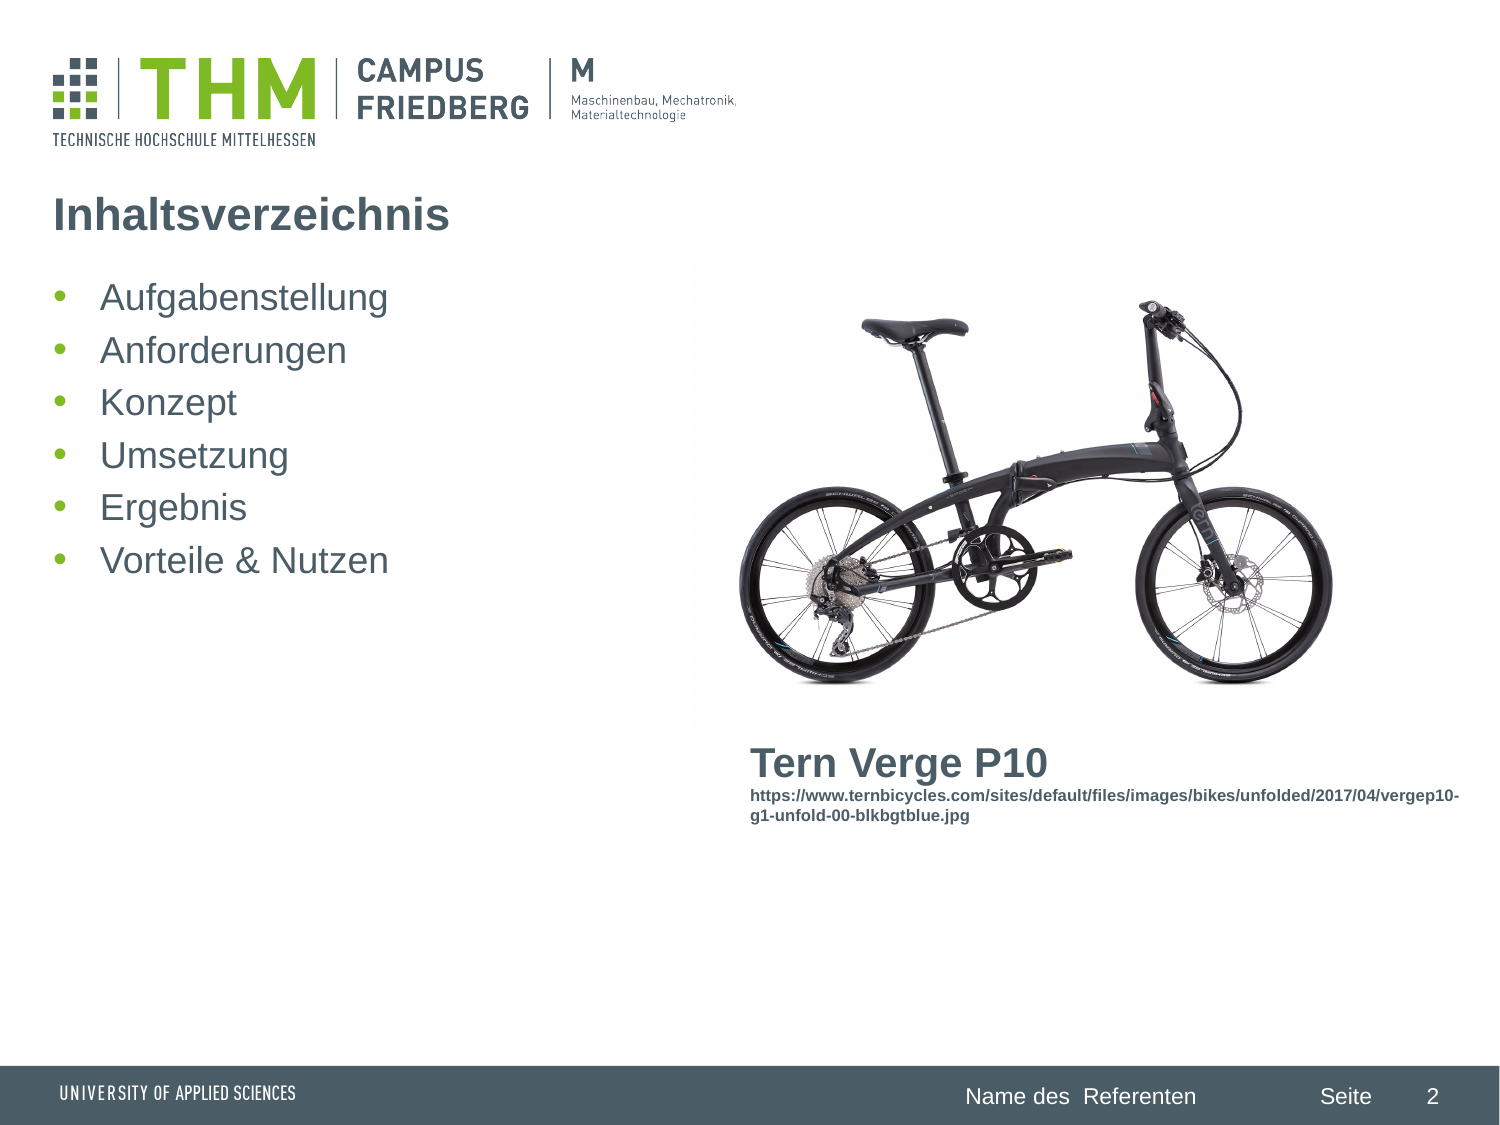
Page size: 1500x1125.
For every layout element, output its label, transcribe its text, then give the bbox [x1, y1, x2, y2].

text_box Tern Verge P10 https://www.ternbicycles.com/sites/default/files/images/bikes/unfolded/2017/04/vergep10-g1-unfold-00-blkbgtblue.jpg [750, 727, 1471, 846]
title Inhaltsverzeichnis [53, 177, 1435, 265]
list Aufgabenstellung Anforderungen Konzept Umsetzung Ergebnis Vorteile & Nutzen [53, 265, 1436, 1024]
slide_number 2 [1376, 1073, 1455, 1118]
picture [690, 263, 1389, 729]
picture [53, 58, 736, 146]
picture [59, 1082, 296, 1104]
